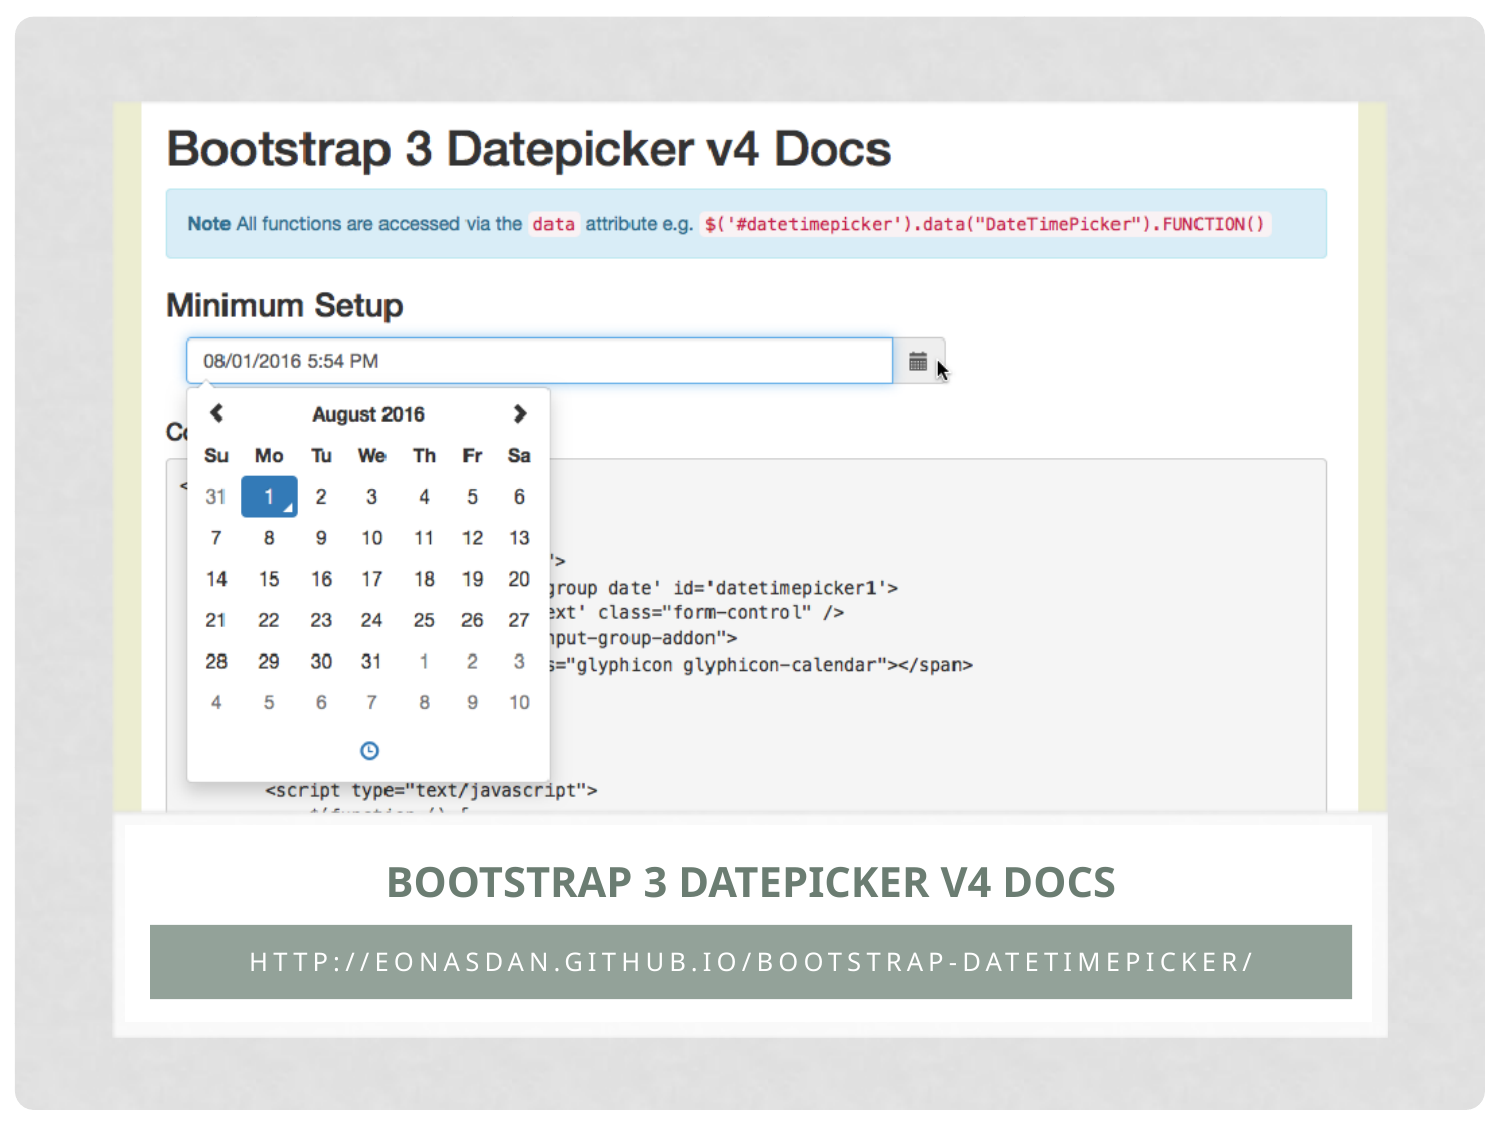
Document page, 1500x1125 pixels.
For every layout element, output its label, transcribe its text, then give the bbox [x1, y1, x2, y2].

list http://eonasdan.github.io/bootstrap-datetimepicker/ [156, 927, 1346, 994]
title Bootstrap 3 Datepicker v4 Docs [150, 837, 1353, 924]
picture [112, 101, 1388, 813]
